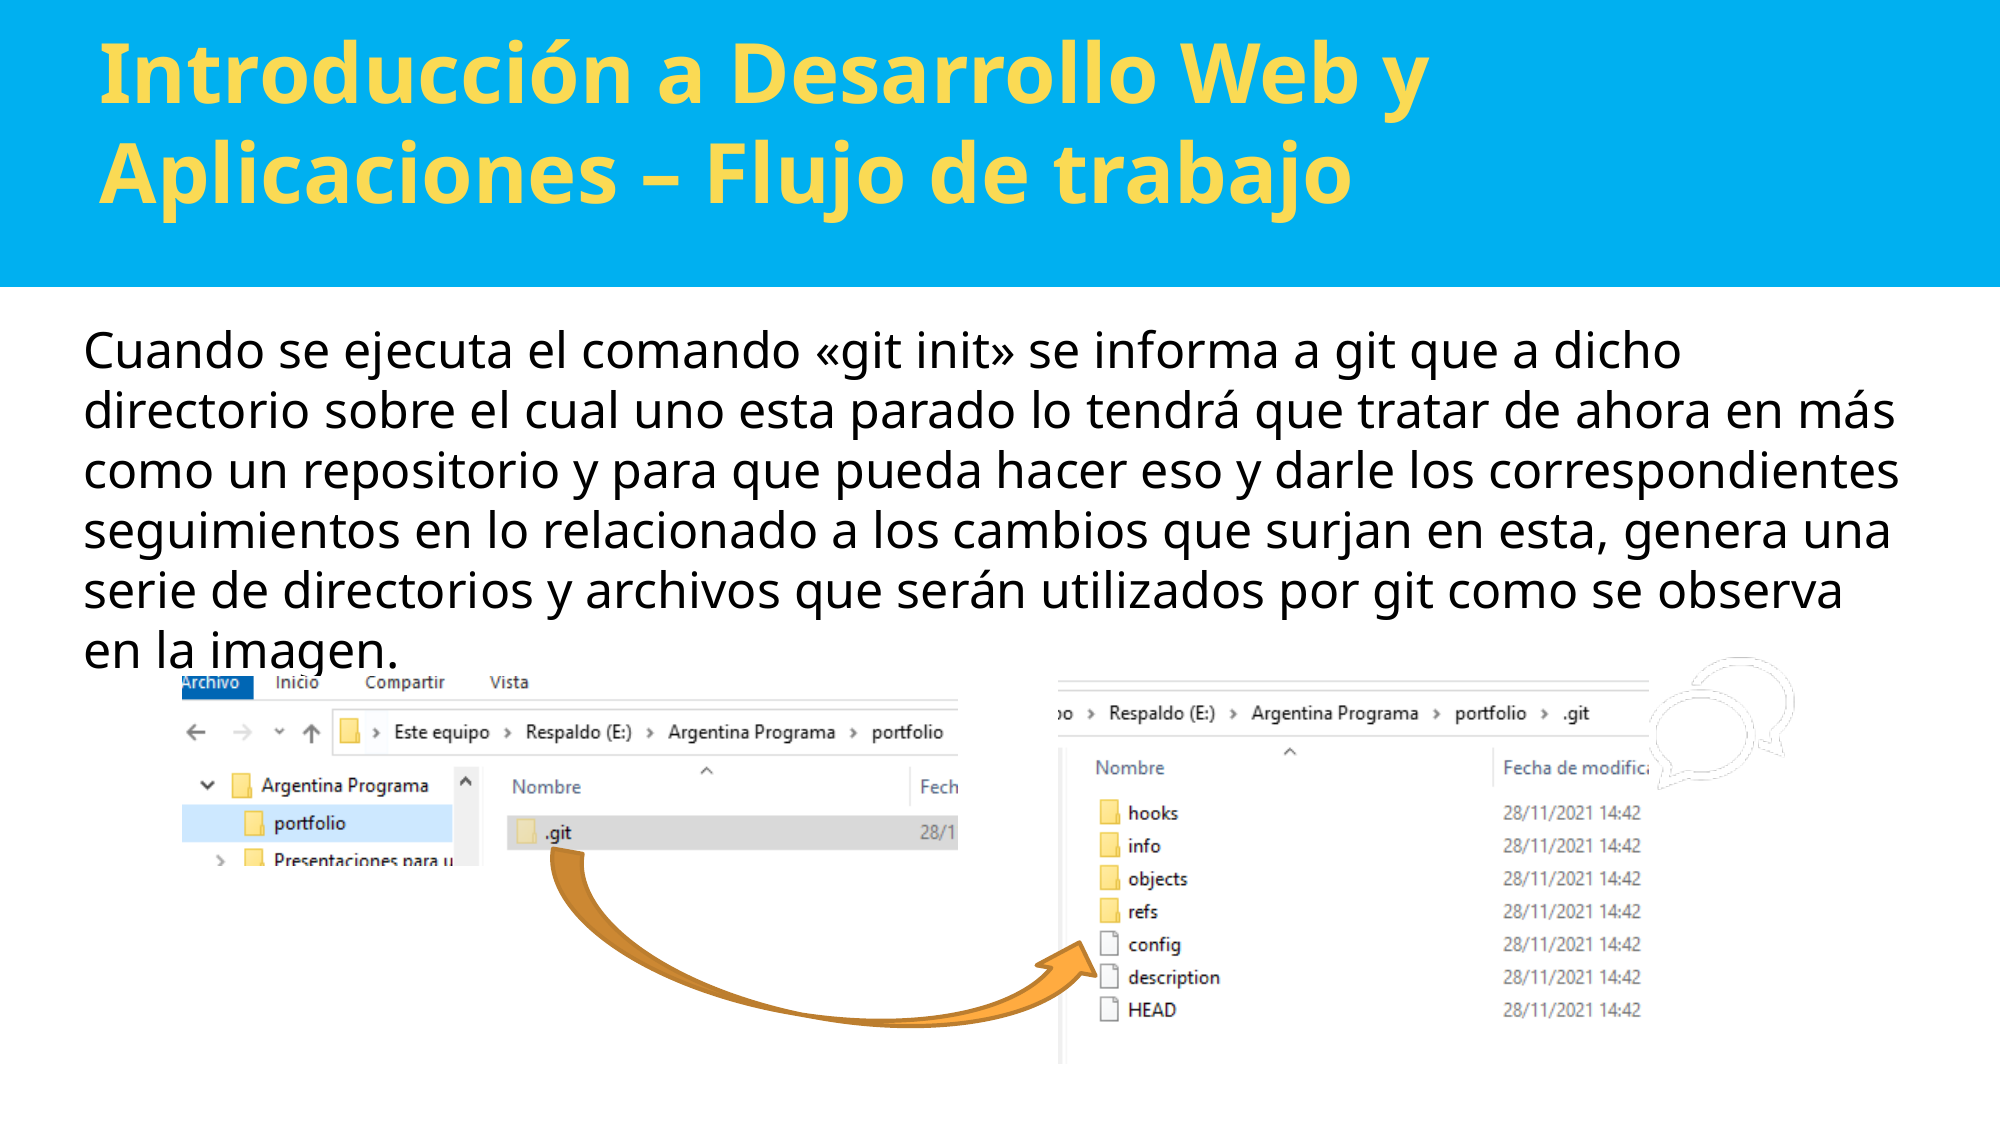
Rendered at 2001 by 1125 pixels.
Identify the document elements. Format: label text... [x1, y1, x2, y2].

text_box Cuando se ejecuta el comando «git init» se informa a git que a dicho directorio sobre el cual uno esta parado lo tendrá que tratar de ahora en más como un repositorio y para que pueda hacer eso y darle los correspondientes seguimientos en lo relacionado a los cambios que surjan en esta, genera una serie de directorios y archivos que serán utilizados por git como se observa en la imagen. [63, 333, 1930, 725]
picture [182, 675, 958, 866]
text_box [551, 873, 1052, 1029]
text_box [0, 0, 2000, 287]
picture [1057, 649, 1796, 1064]
text_box Introducción a Desarrollo Web y Aplicaciones – Flujo de trabajo [92, 13, 1901, 211]
